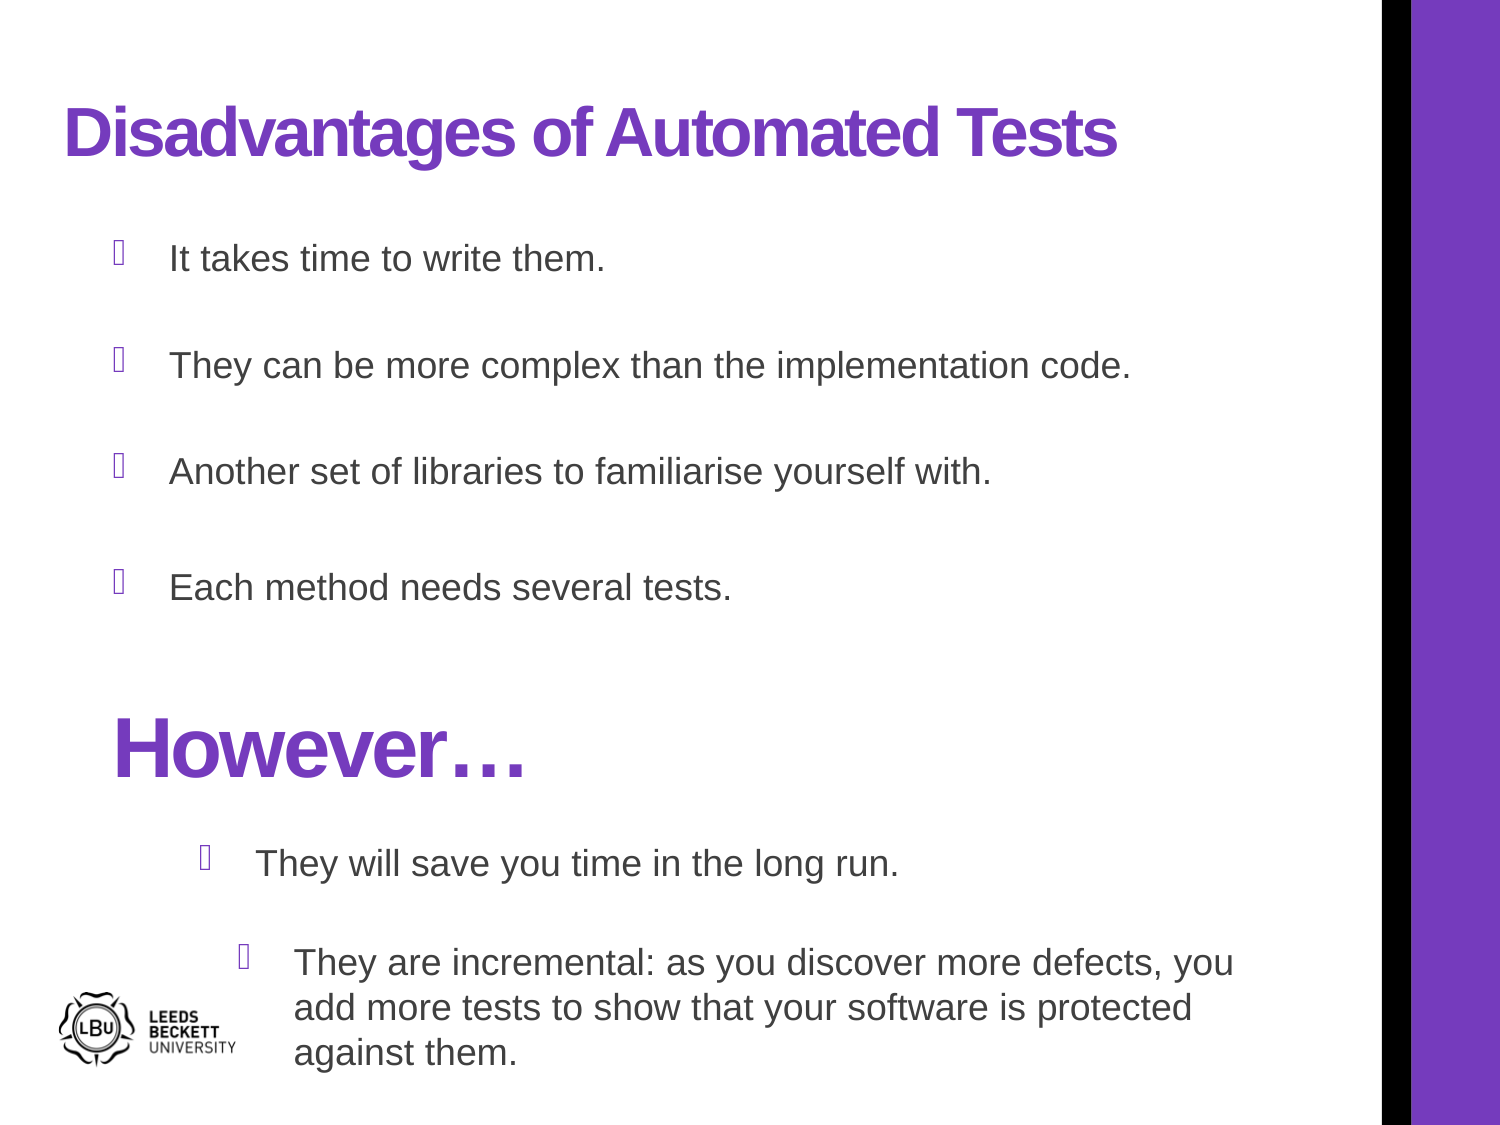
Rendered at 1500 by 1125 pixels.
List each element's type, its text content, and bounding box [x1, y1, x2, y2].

text_box They are incremental: as you discover more defects, you add more tests to show that your software is protected against them. [222, 930, 1322, 1095]
picture [58, 992, 222, 1068]
title Disadvantages of Automated Tests [49, 47, 1375, 179]
text_box Another set of libraries to familiarise yourself with. [97, 439, 1500, 516]
text_box Each method needs several tests. [97, 555, 1500, 623]
text_box They can be more complex than the implementation code. [97, 333, 1500, 401]
text_box It takes time to write them. [97, 226, 1500, 294]
text_box However… [97, 696, 607, 804]
text_box They will save you time in the long run. [183, 831, 1361, 909]
